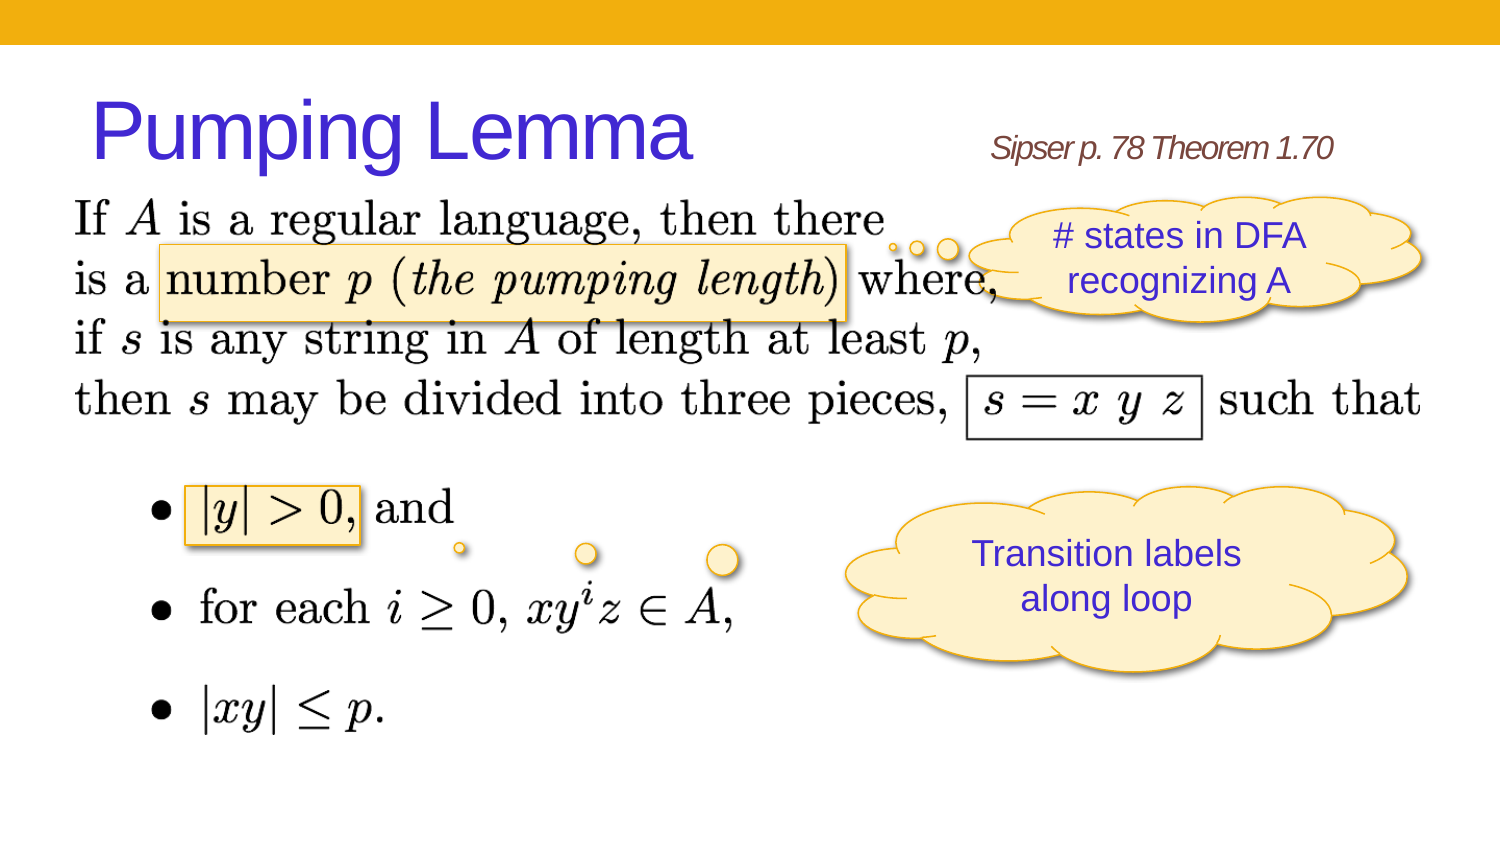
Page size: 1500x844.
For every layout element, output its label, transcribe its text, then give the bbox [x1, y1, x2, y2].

title Pumping Lemma Sipser p. 78 Theorem 1.70 [75, 65, 1425, 188]
picture [74, 196, 1422, 735]
